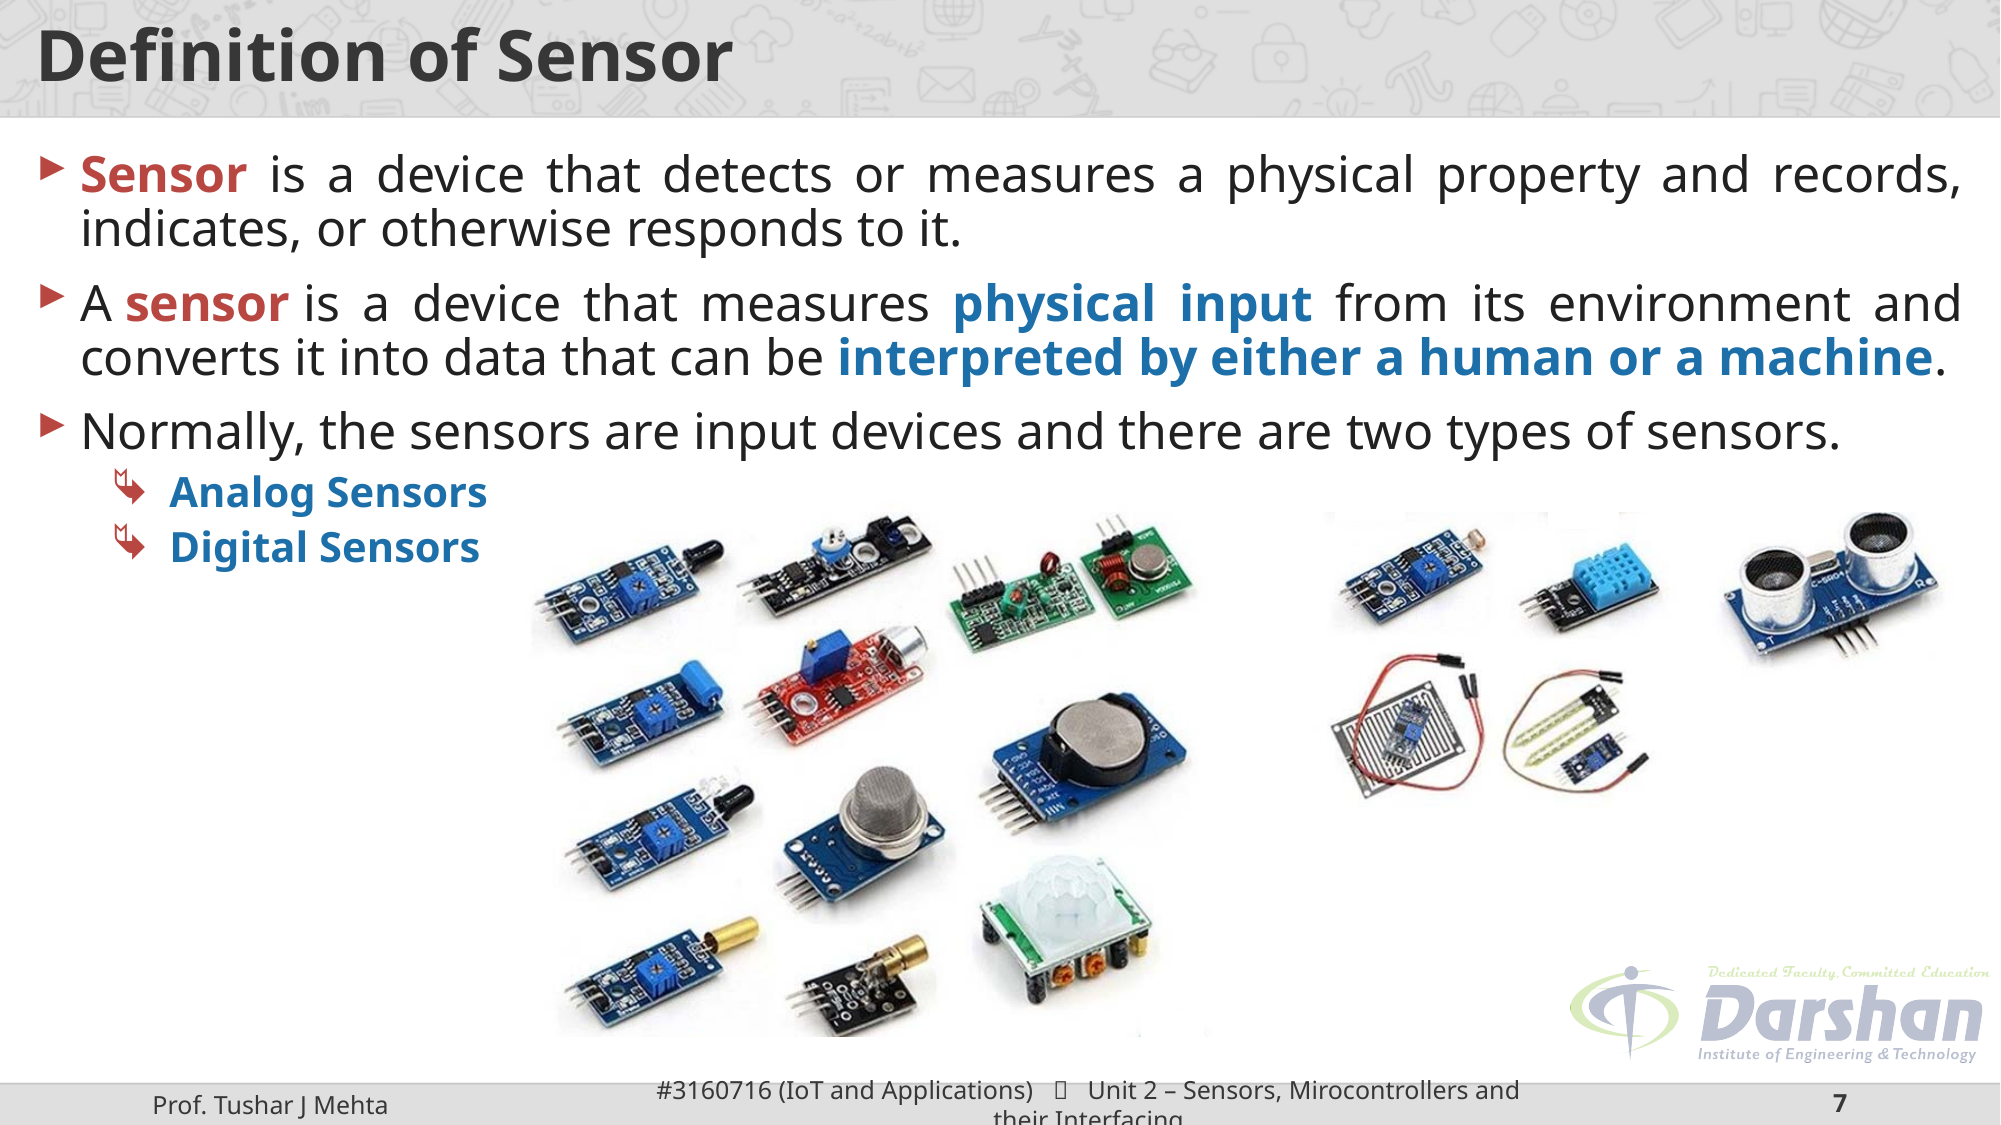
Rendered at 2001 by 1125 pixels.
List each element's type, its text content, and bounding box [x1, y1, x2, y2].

title Definition of Sensor [0, 0, 2000, 117]
title ARM Register Organization - SFRs [1570, 966, 1990, 1063]
list Sensor is a device that detects or measures a physical property and records, indicates, or otherwise responds to it. A sensor is a device that measures physical input from its environment and converts it into data that can be interpreted by either a human or a machine. Normally, the sensors are input devices and there are two types of sensors. Analog Sensors Digital Sensors [21, 141, 1979, 1059]
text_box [1273, 499, 1979, 815]
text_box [503, 499, 1281, 1037]
